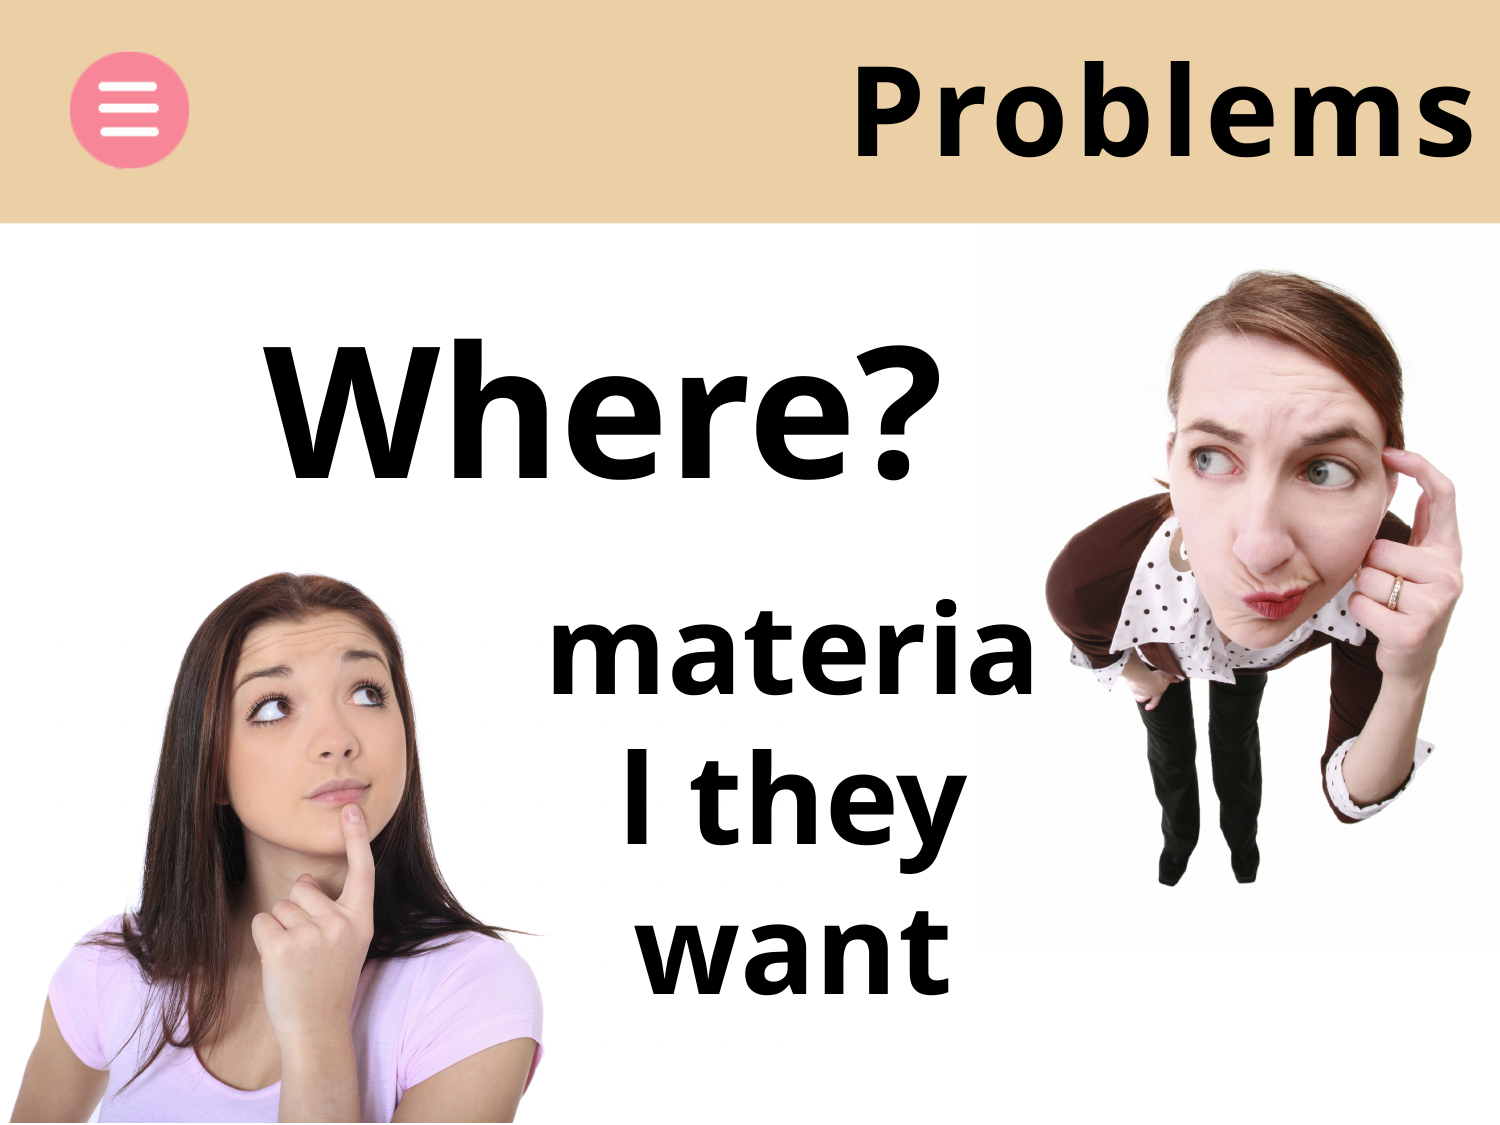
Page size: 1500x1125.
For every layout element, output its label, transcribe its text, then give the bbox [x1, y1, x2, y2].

text_box Problems [832, 24, 1493, 190]
text_box material they want [843, 561, 1070, 1027]
text_box Where? [231, 287, 970, 523]
picture [0, 0, 1500, 1125]
